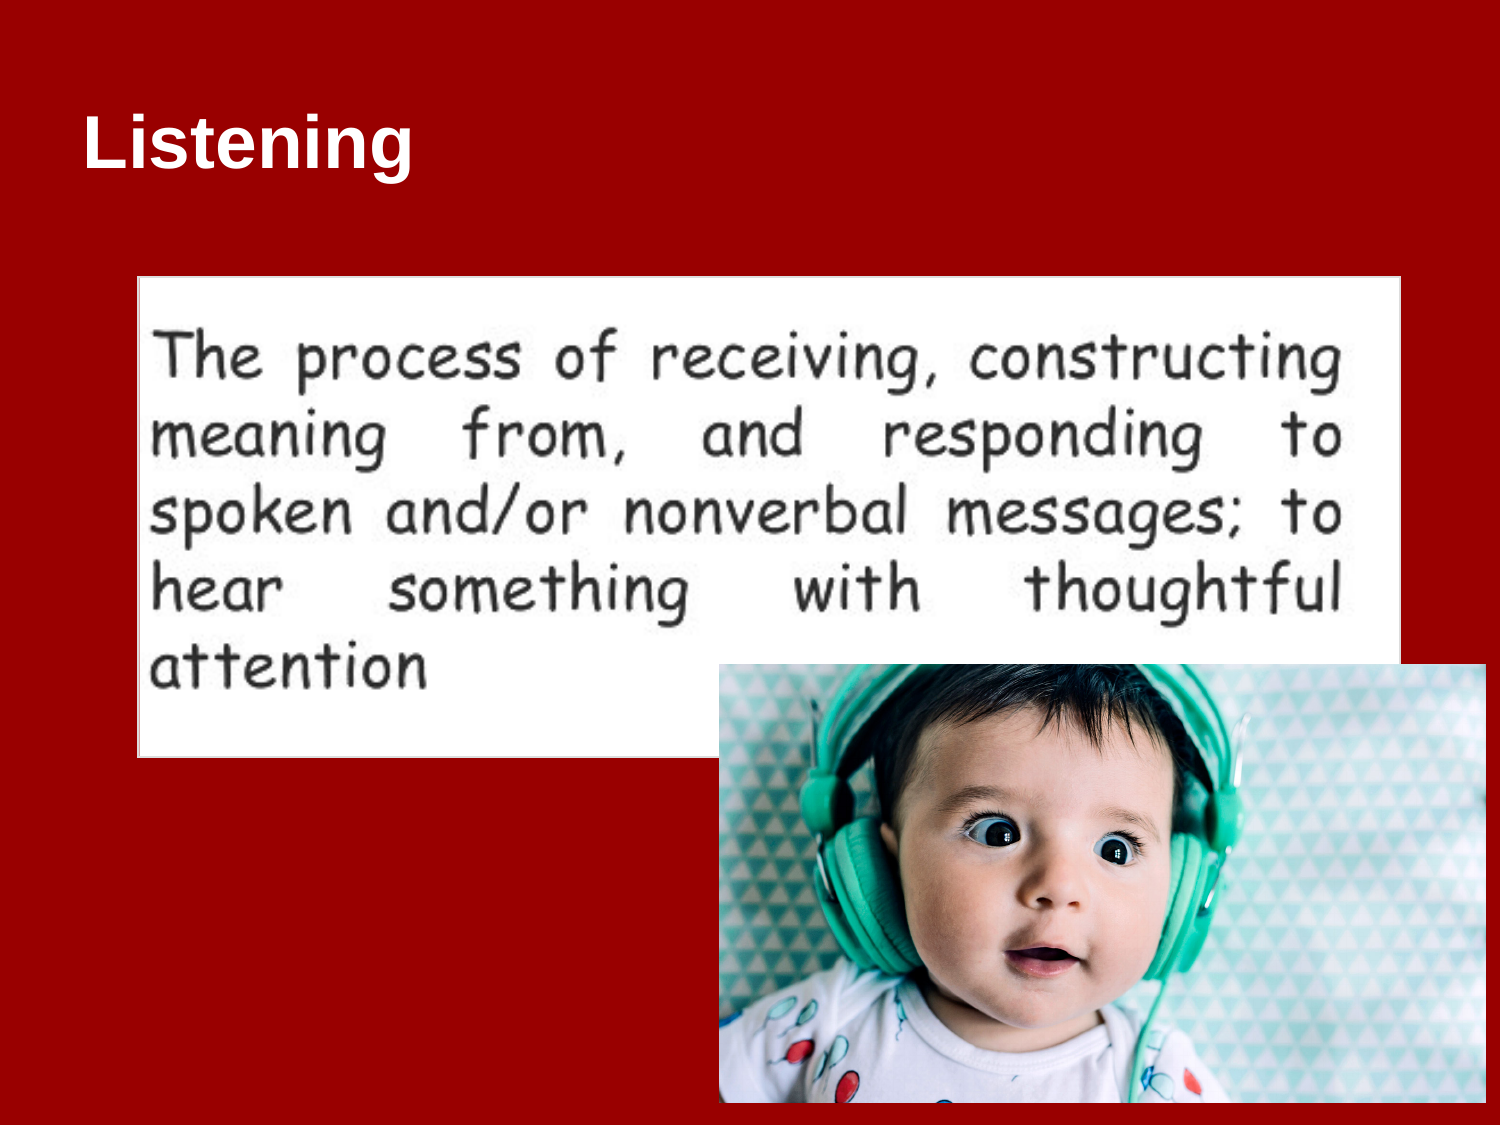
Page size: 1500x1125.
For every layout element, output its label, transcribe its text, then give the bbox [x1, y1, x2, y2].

title Listening [74, 14, 1426, 263]
picture [139, 278, 1486, 1103]
